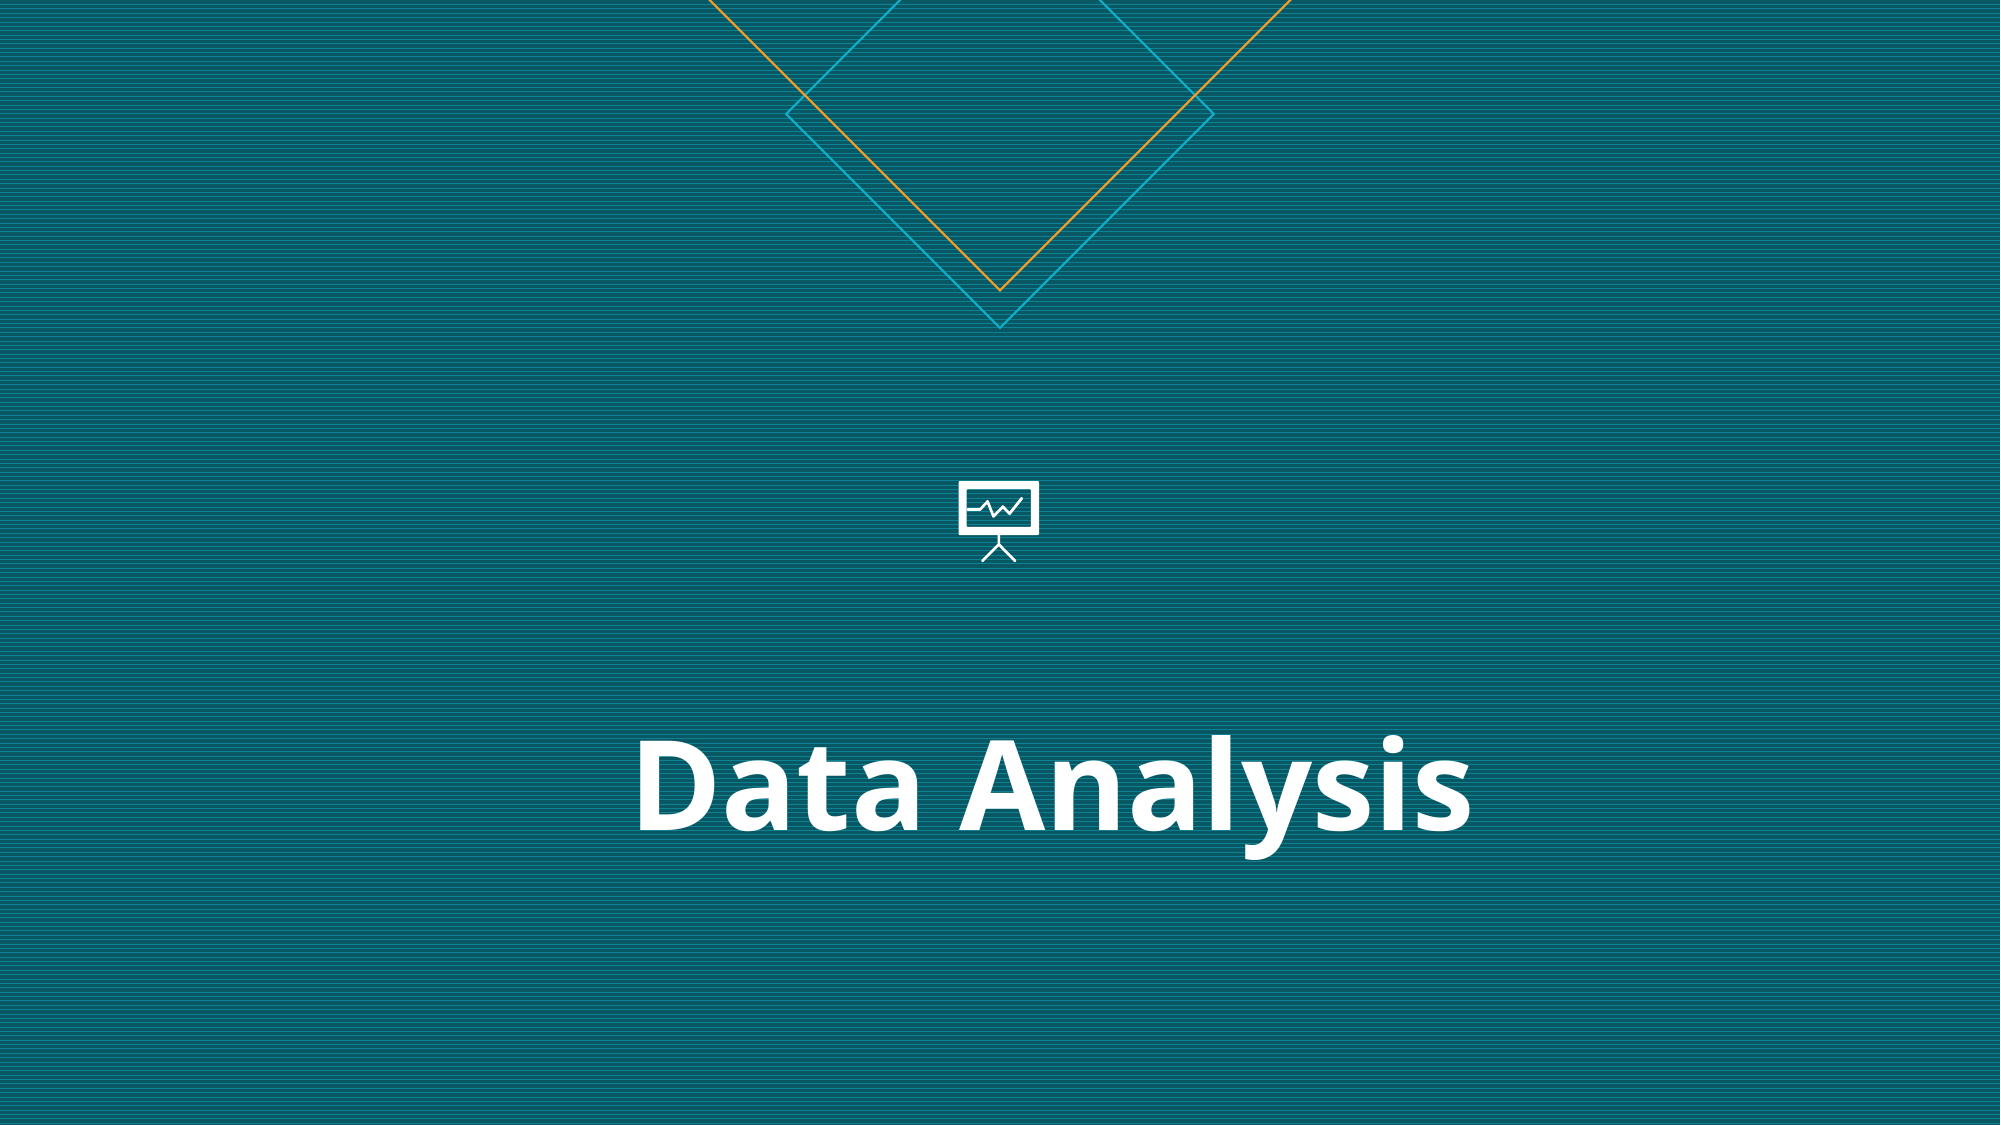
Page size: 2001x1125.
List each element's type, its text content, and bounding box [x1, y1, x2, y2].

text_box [958, 481, 1039, 563]
title Data Analysis [248, 587, 1857, 1009]
text_box [784, 95, 1216, 330]
text_box [708, 0, 1292, 292]
